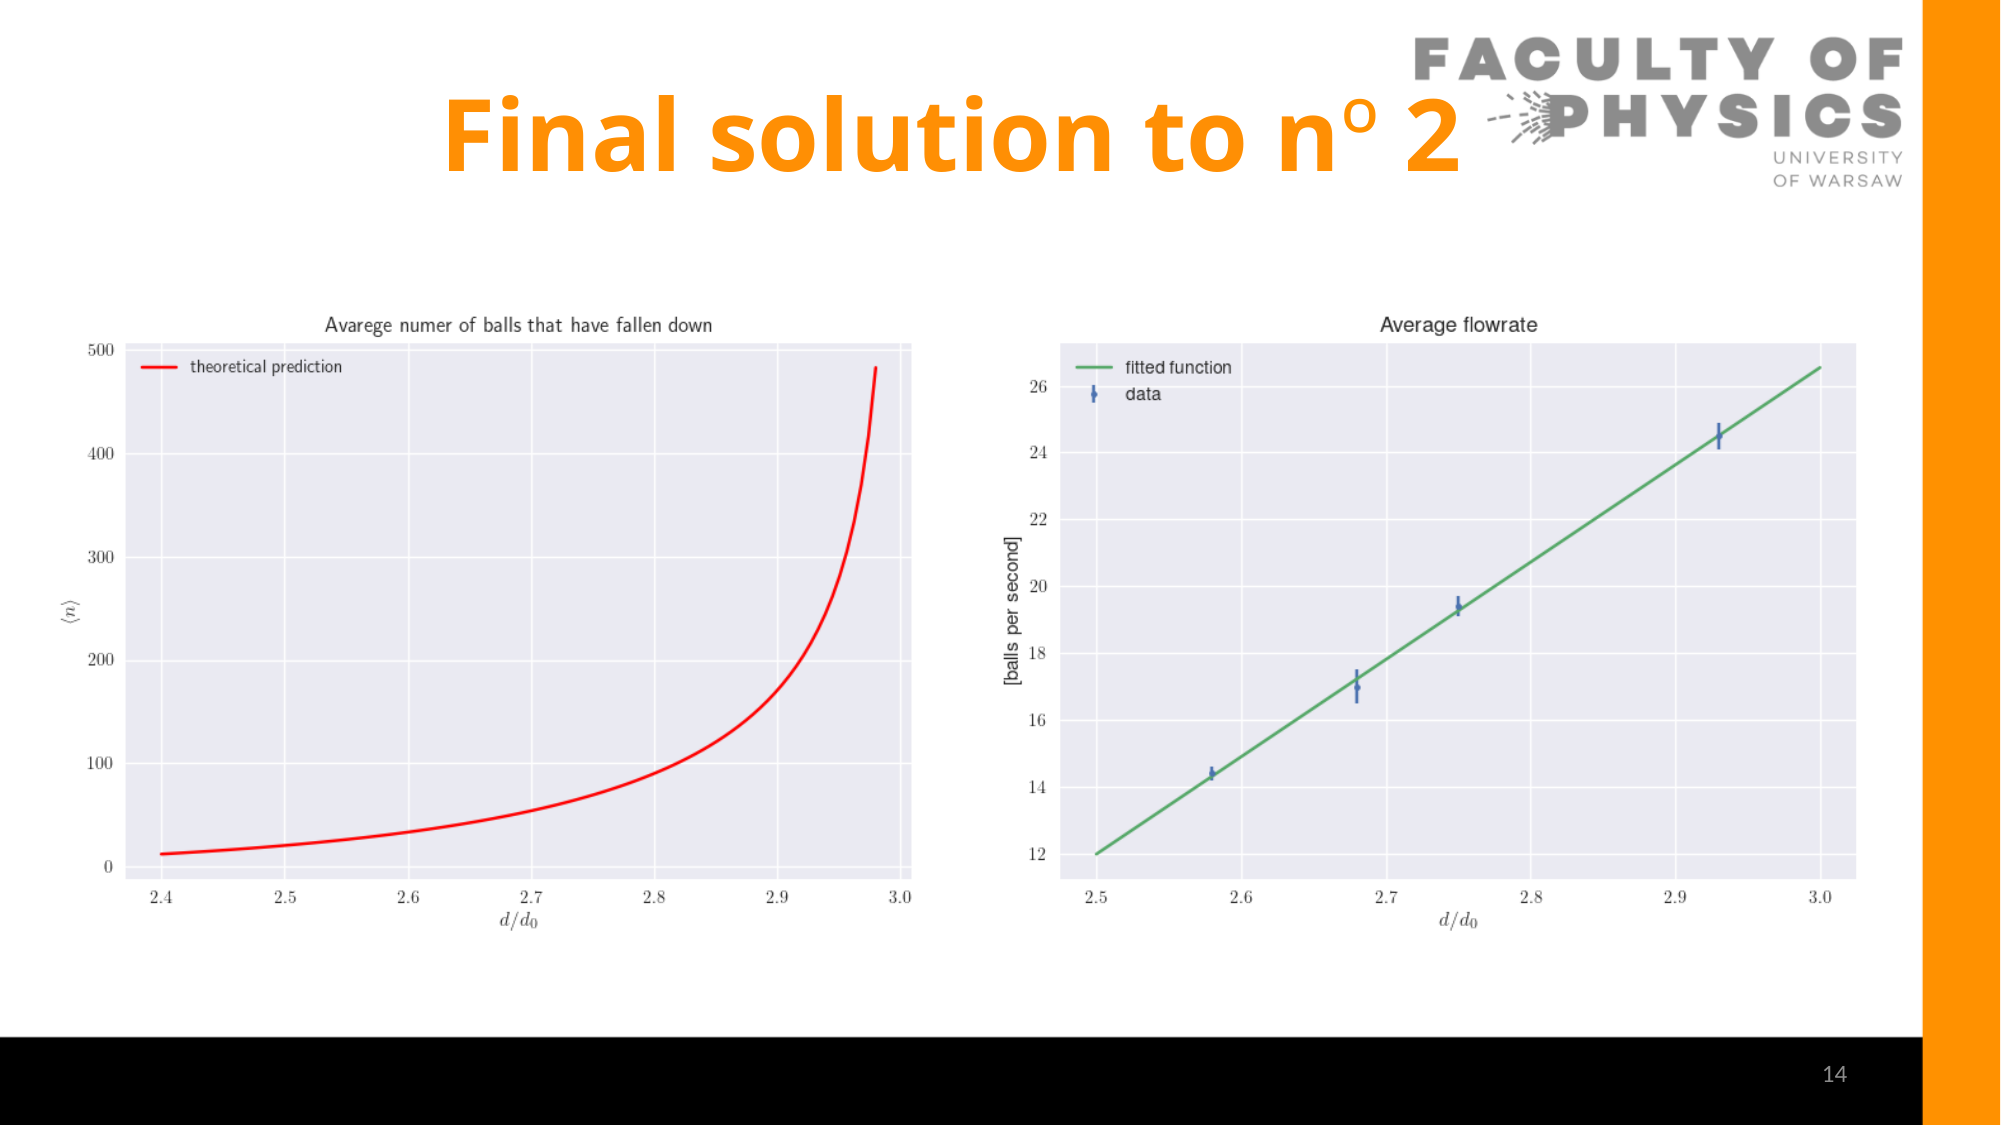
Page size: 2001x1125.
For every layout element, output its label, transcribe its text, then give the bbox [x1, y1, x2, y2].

slide_number 14 [1412, 1042, 1863, 1103]
title Final solution to nº 2 [126, 97, 1777, 201]
picture [0, 0, 2001, 1125]
